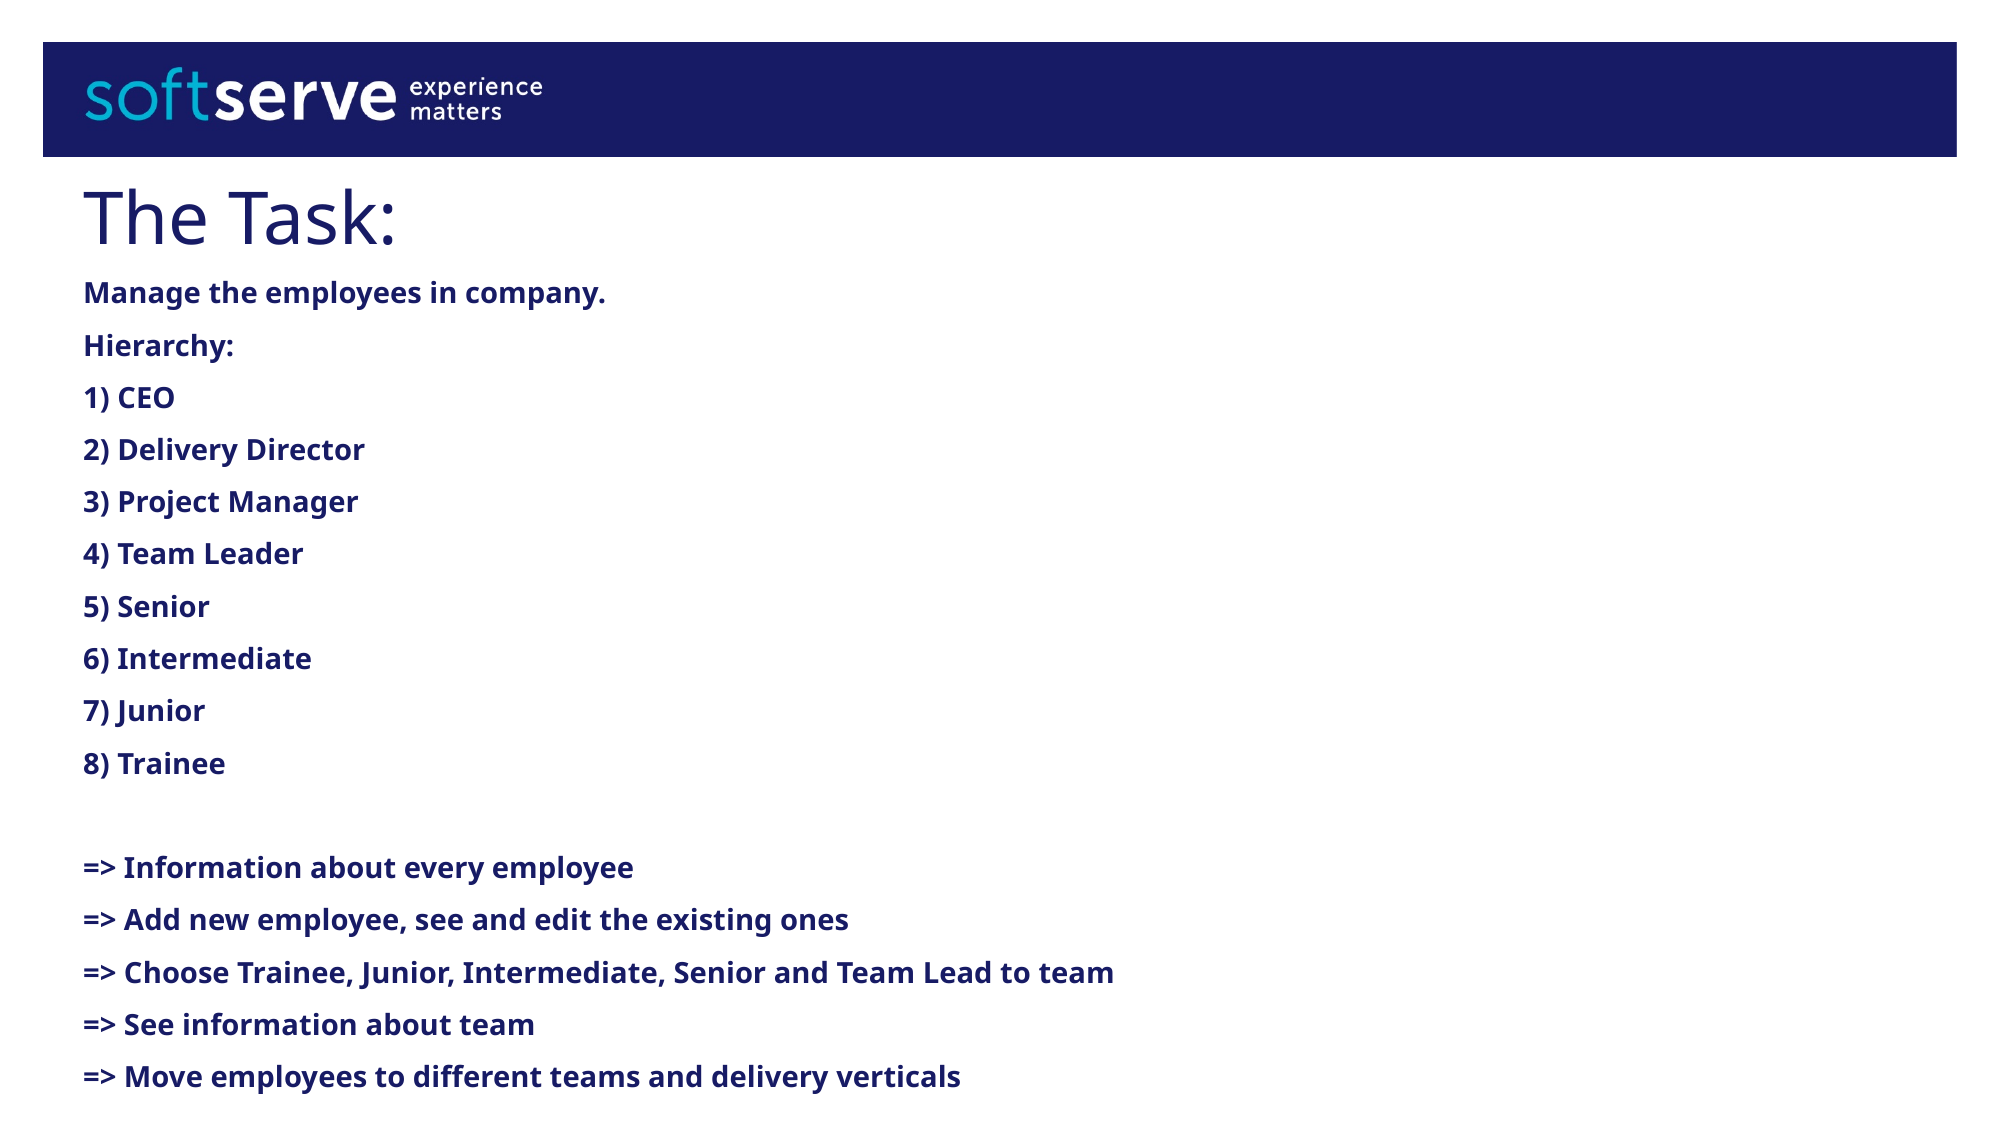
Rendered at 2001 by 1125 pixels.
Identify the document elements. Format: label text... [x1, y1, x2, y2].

picture [43, 42, 1957, 157]
list Manage the employees in company. Hierarchy: 1) CEO 2) Delivery Director 3) Project Manager 4) Team Leader 5) Senior 6) Intermediate 7) Junior 8) Trainee => Information about every employee => Add new employee, see and edit the existing ones => Choose Trainee, Junior, Intermediate, Senior and Team Lead to team => See information about team => Move employees to different teams and delivery verticals [68, 271, 1958, 1107]
title The Task: [68, 177, 1931, 264]
